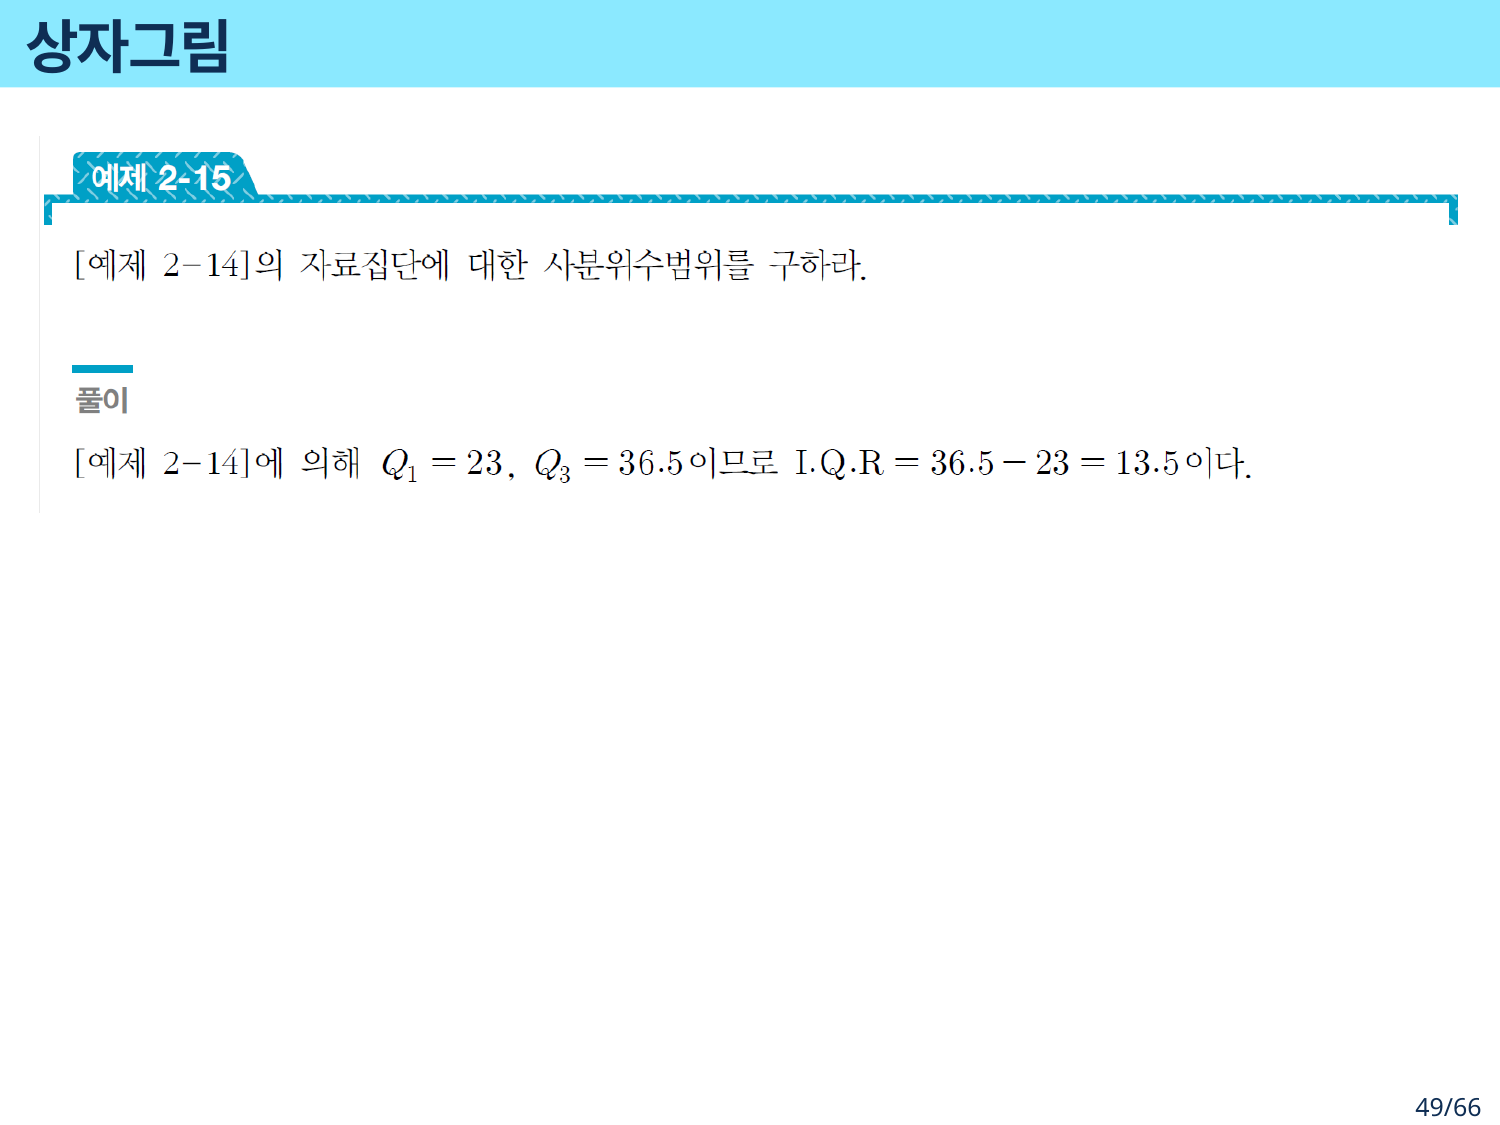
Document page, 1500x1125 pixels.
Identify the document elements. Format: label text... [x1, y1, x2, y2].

picture [38, 136, 1482, 513]
title 상자그림 [10, 5, 1288, 84]
